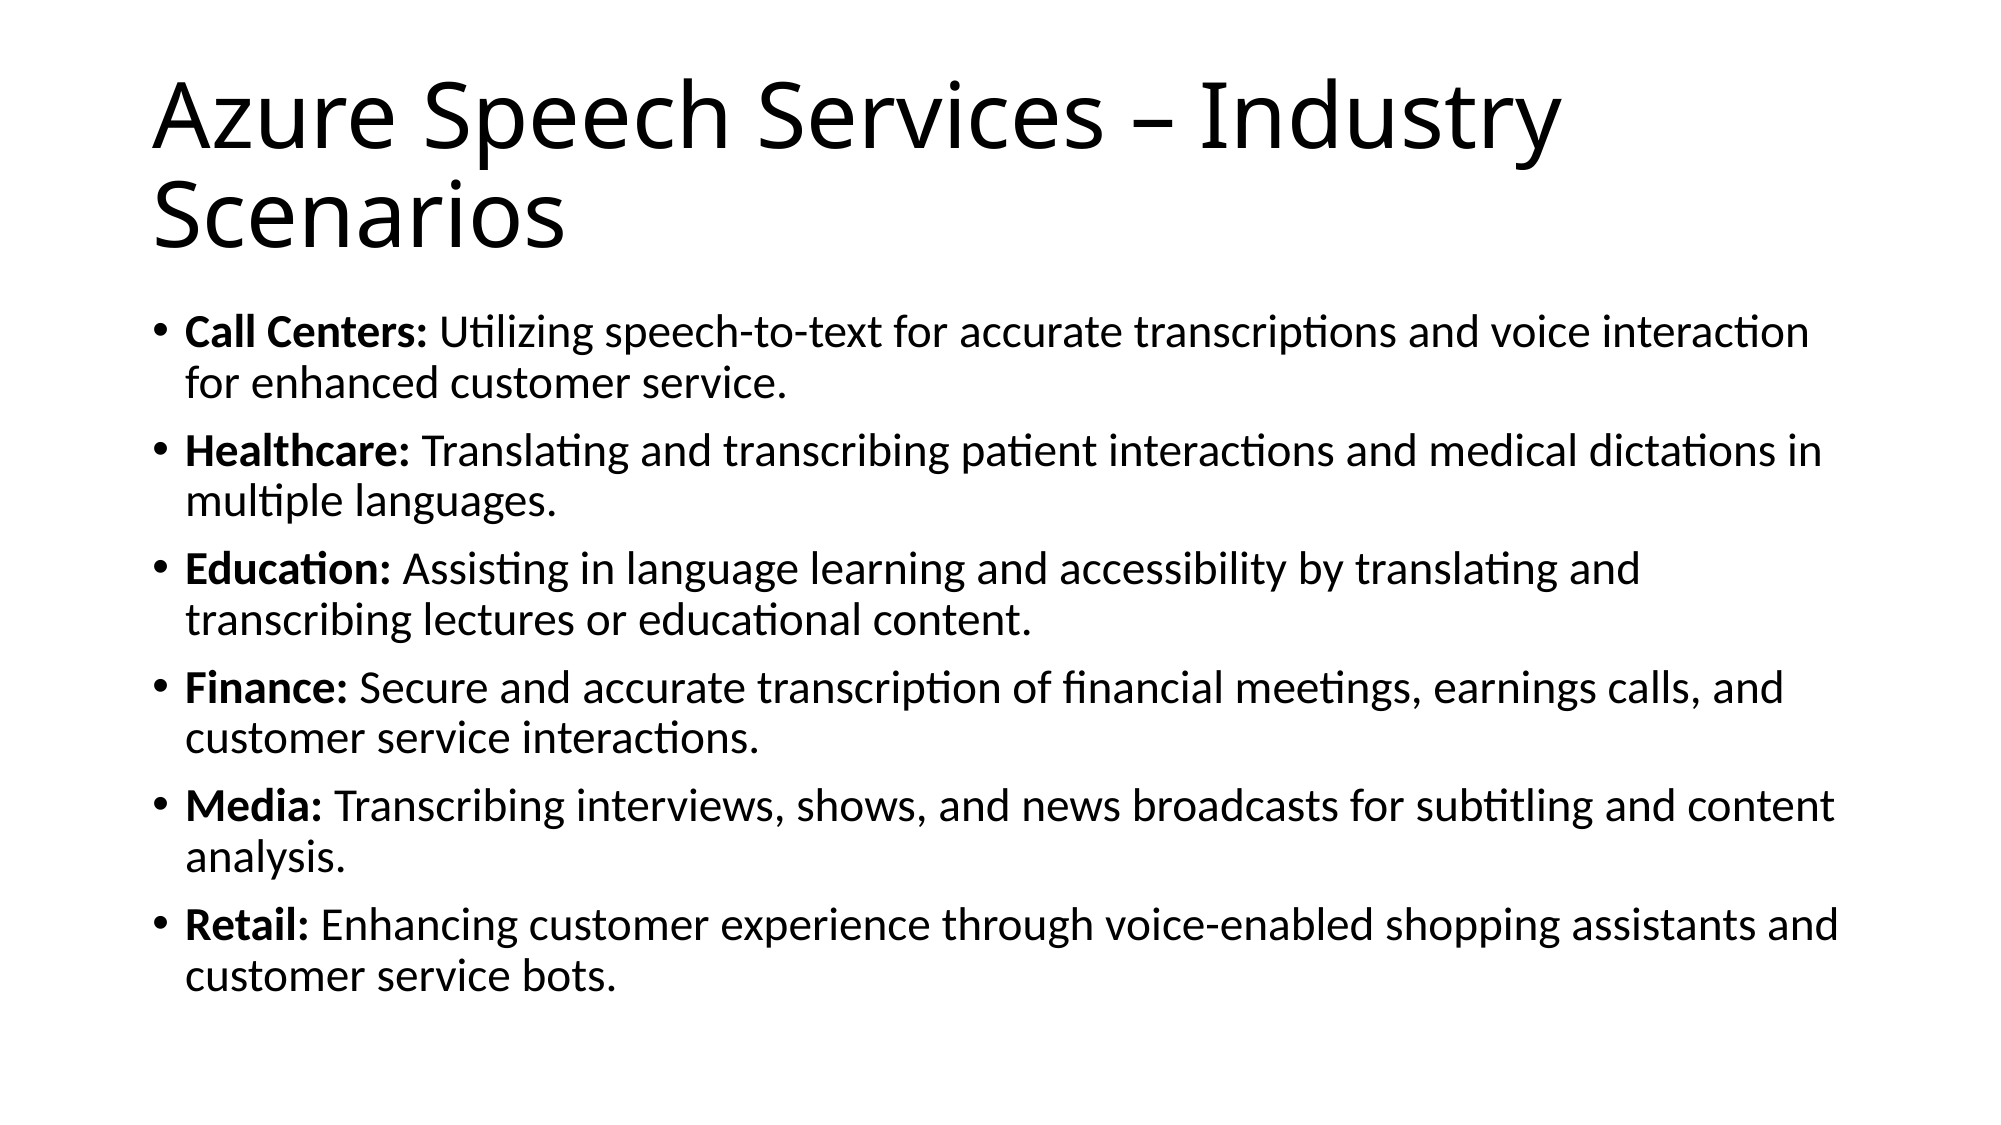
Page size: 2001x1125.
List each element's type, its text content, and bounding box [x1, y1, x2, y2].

title Azure Speech Services – Industry Scenarios [137, 59, 1863, 278]
list Call Centers: Utilizing speech-to-text for accurate transcriptions and voice interaction for enhanced customer service. Healthcare: Translating and transcribing patient interactions and medical dictations in multiple languages. Education: Assisting in language learning and accessibility by translating and transcribing lectures or educational content. Finance: Secure and accurate transcription of financial meetings, earnings calls, and customer service interactions. Media: Transcribing interviews, shows, and news broadcasts for subtitling and content analysis. Retail: Enhancing customer experience through voice-enabled shopping assistants and customer service bots. [137, 299, 1863, 1014]
